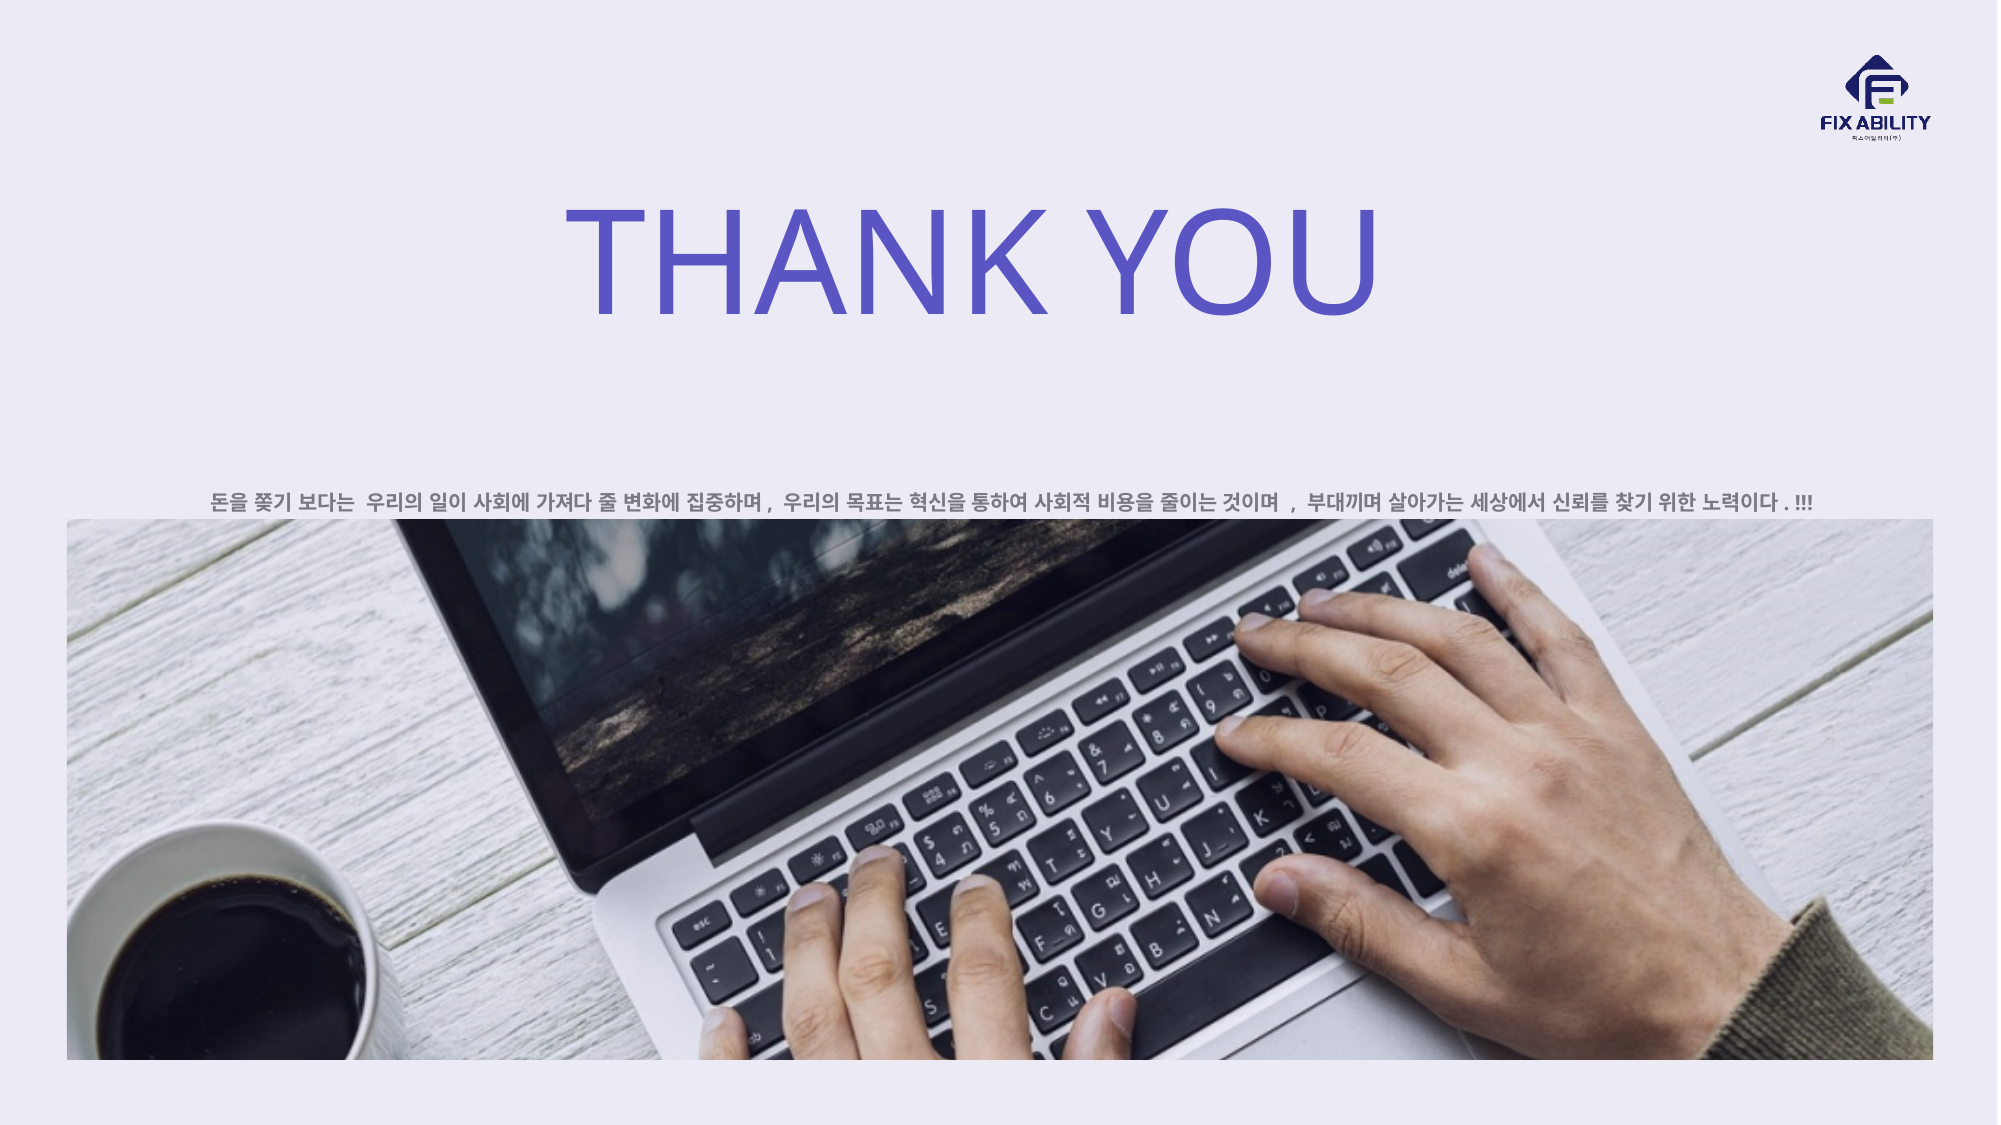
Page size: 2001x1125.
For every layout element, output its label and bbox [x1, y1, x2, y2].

text_box [0, 0, 1999, 1125]
picture [1821, 54, 1931, 141]
picture [66, 519, 1934, 1060]
